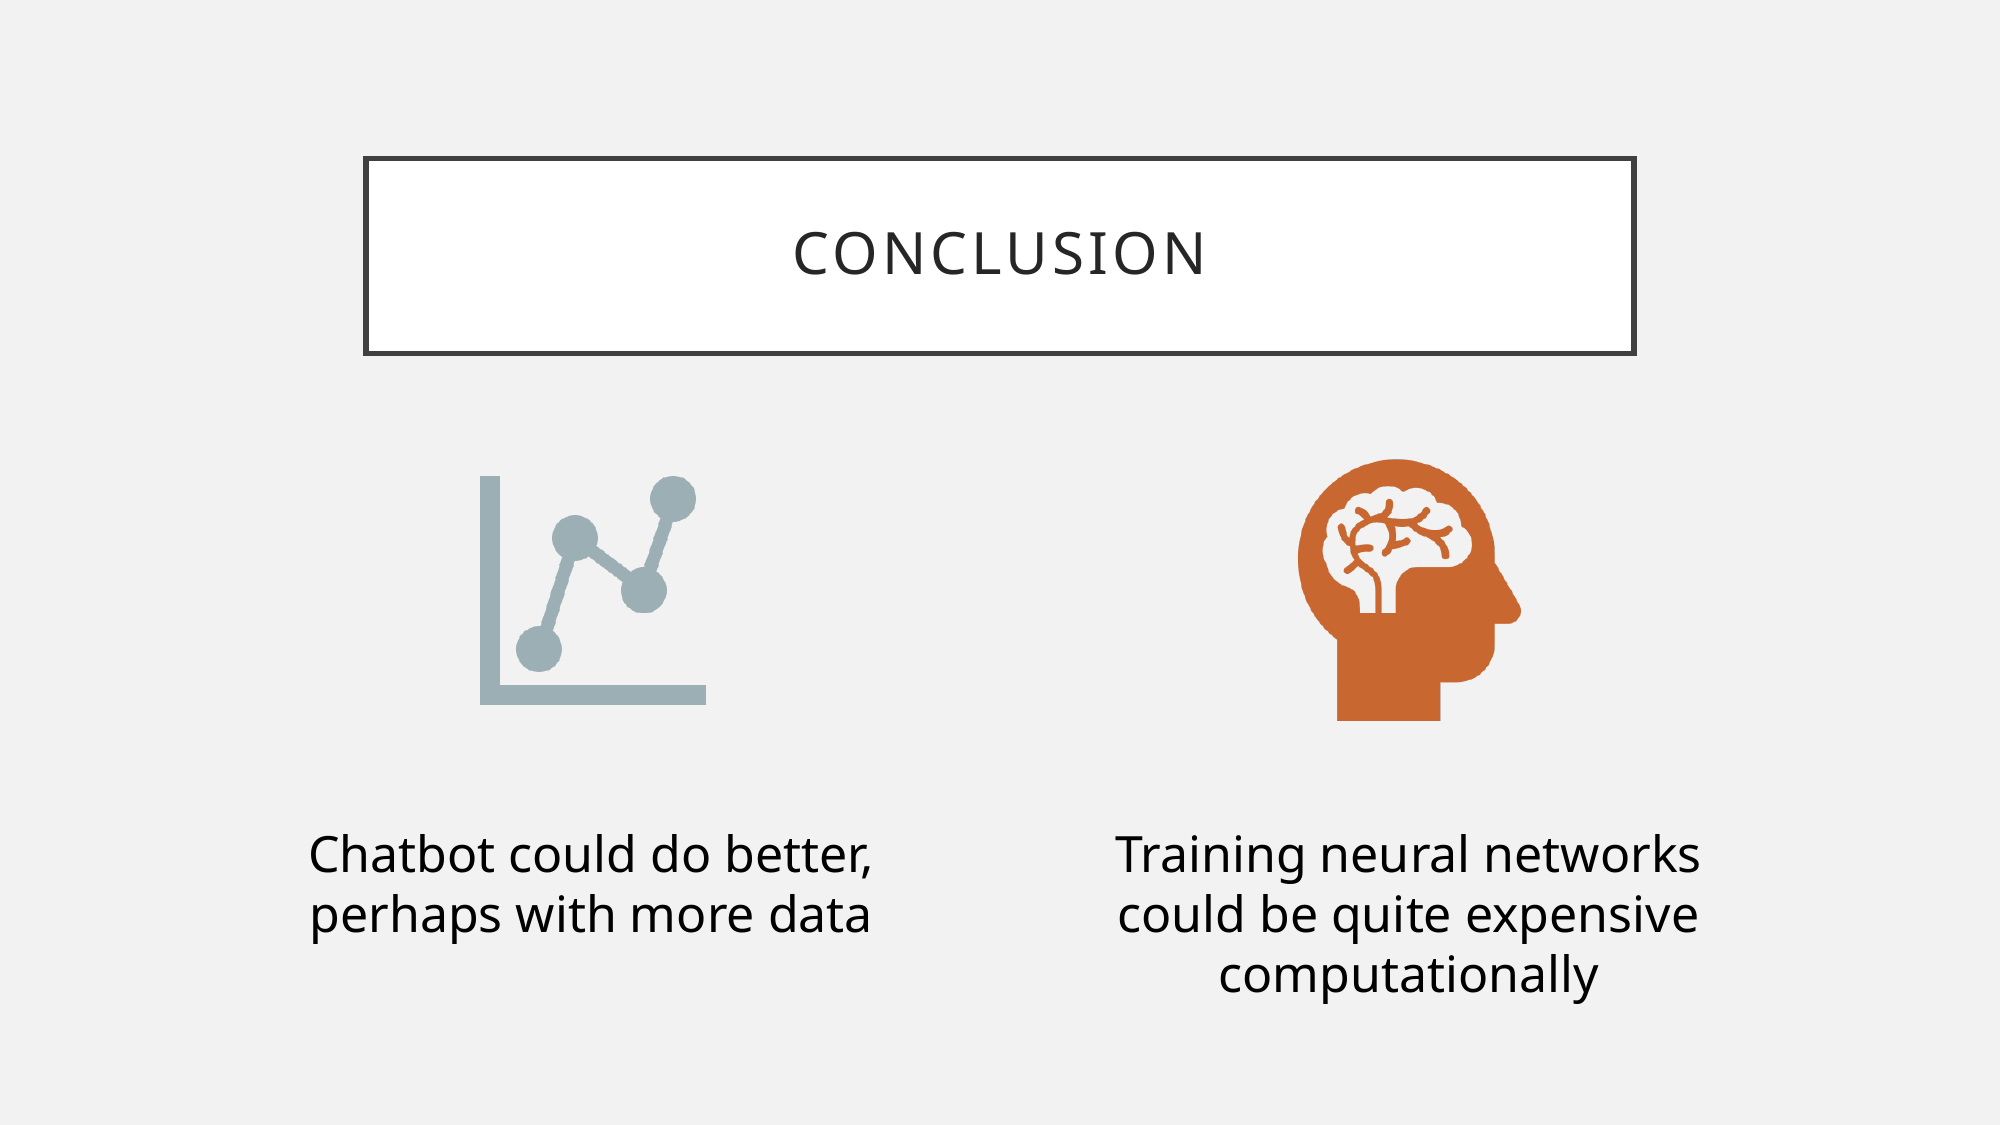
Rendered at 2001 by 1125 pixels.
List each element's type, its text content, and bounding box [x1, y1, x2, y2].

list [158, 432, 1842, 942]
title Conclusion [363, 156, 1637, 356]
